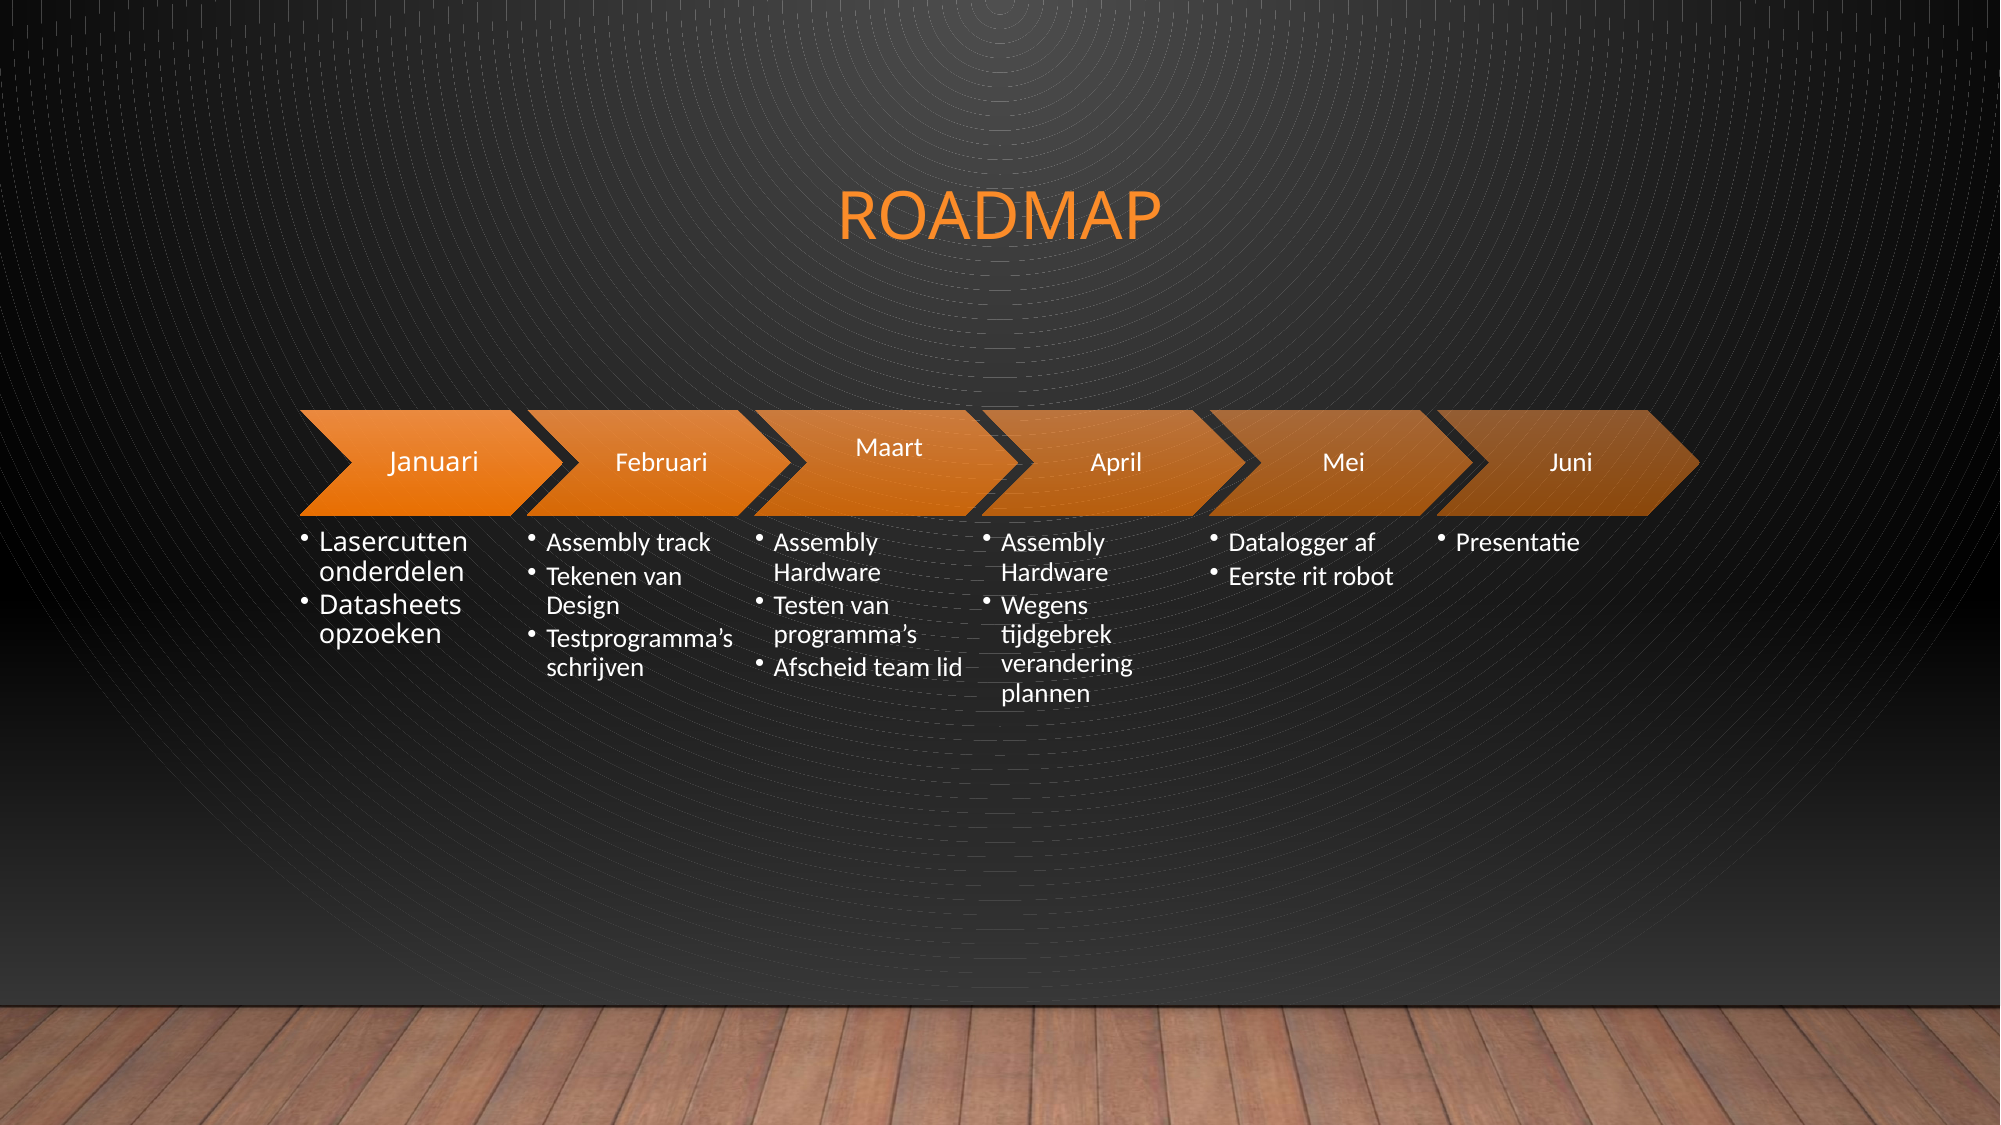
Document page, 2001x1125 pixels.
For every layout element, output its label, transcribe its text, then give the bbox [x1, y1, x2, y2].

picture [0, 1005, 2000, 1125]
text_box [299, 265, 1701, 860]
title Roadmap [238, 131, 1763, 305]
